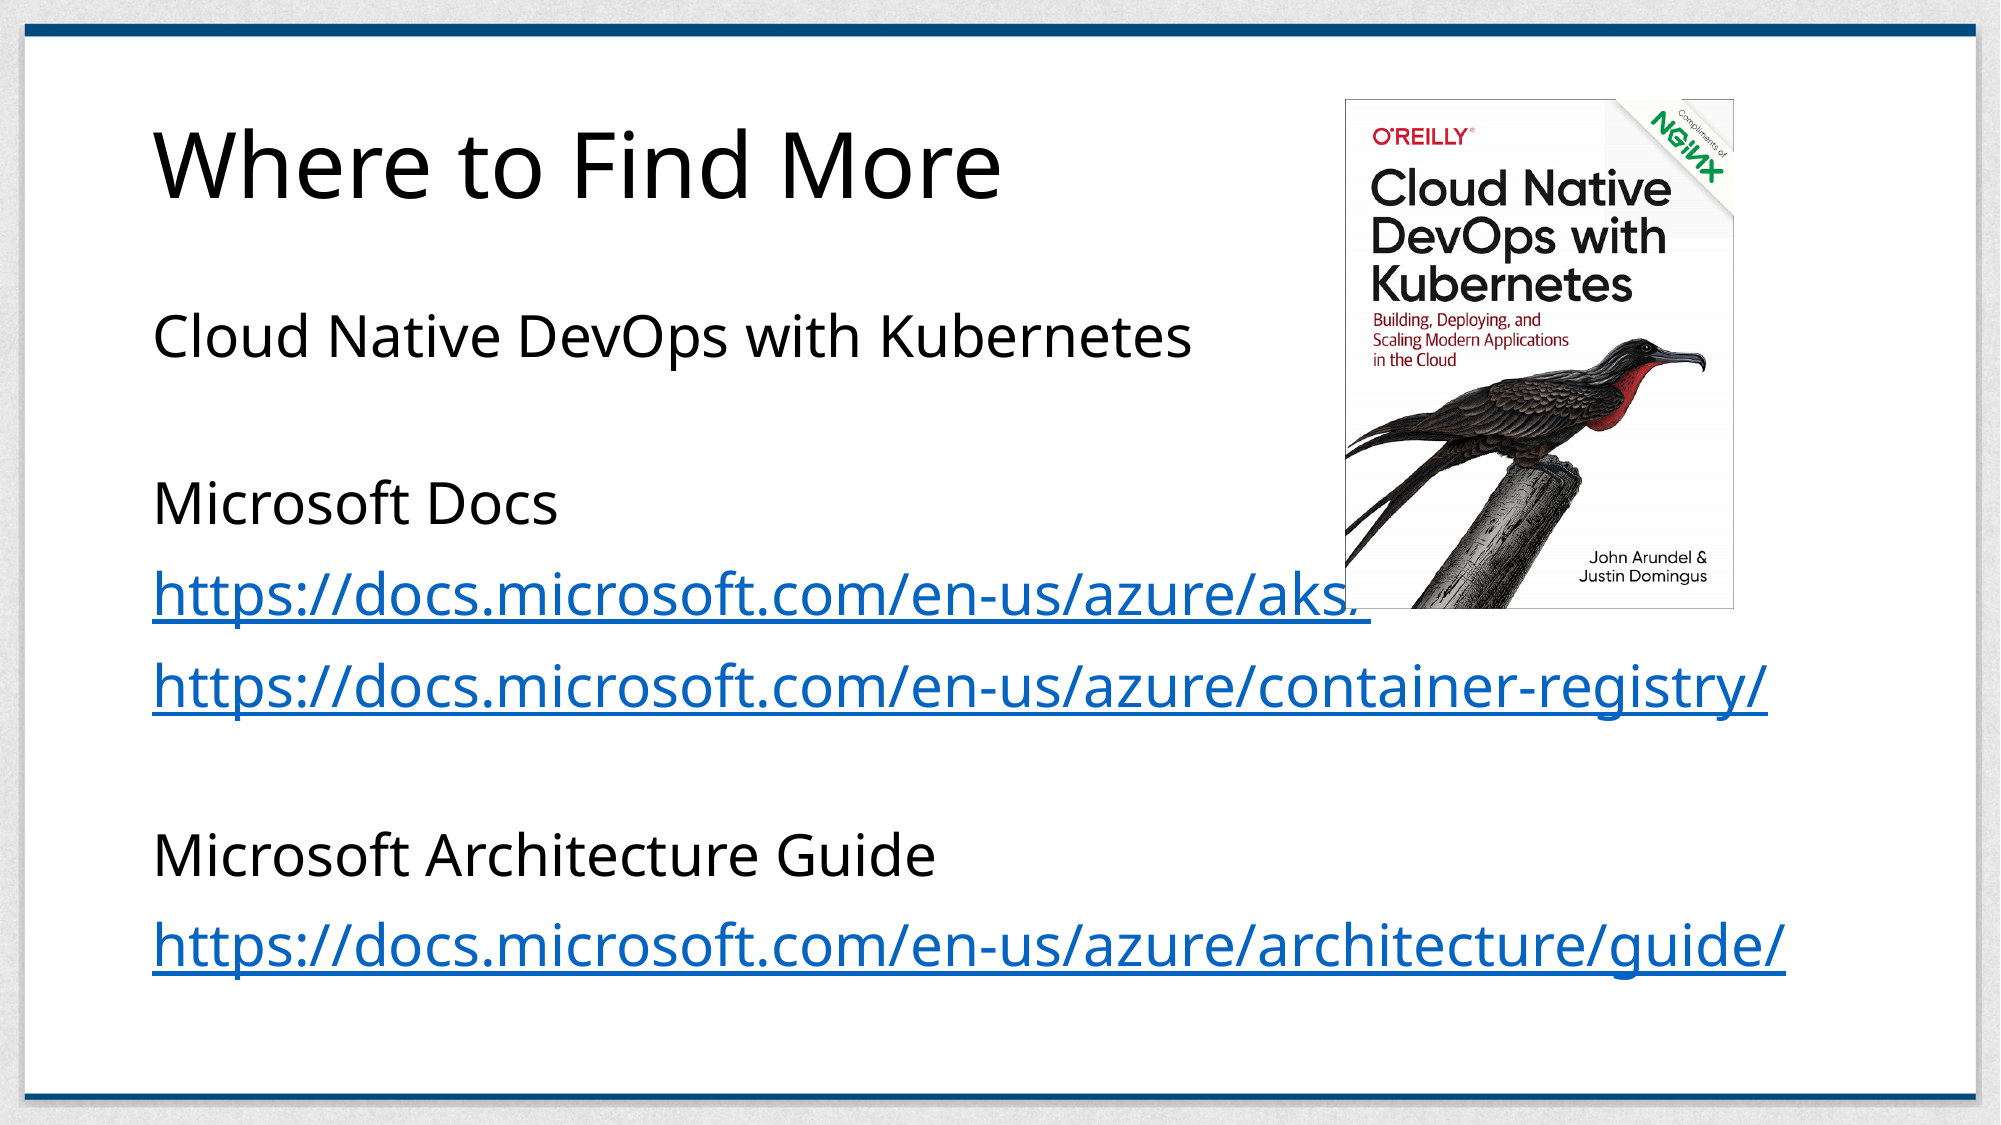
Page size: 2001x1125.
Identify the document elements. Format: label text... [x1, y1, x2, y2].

title Where to Find More [137, 59, 1863, 278]
list Cloud Native DevOps with Kubernetes Microsoft Docs https://docs.microsoft.com/en-us/azure/aks/ https://docs.microsoft.com/en-us/azure/container-registry/ Microsoft Architecture Guide https://docs.microsoft.com/en-us/azure/architecture/guide/ [137, 299, 1863, 1014]
picture [0, 0, 2001, 1125]
